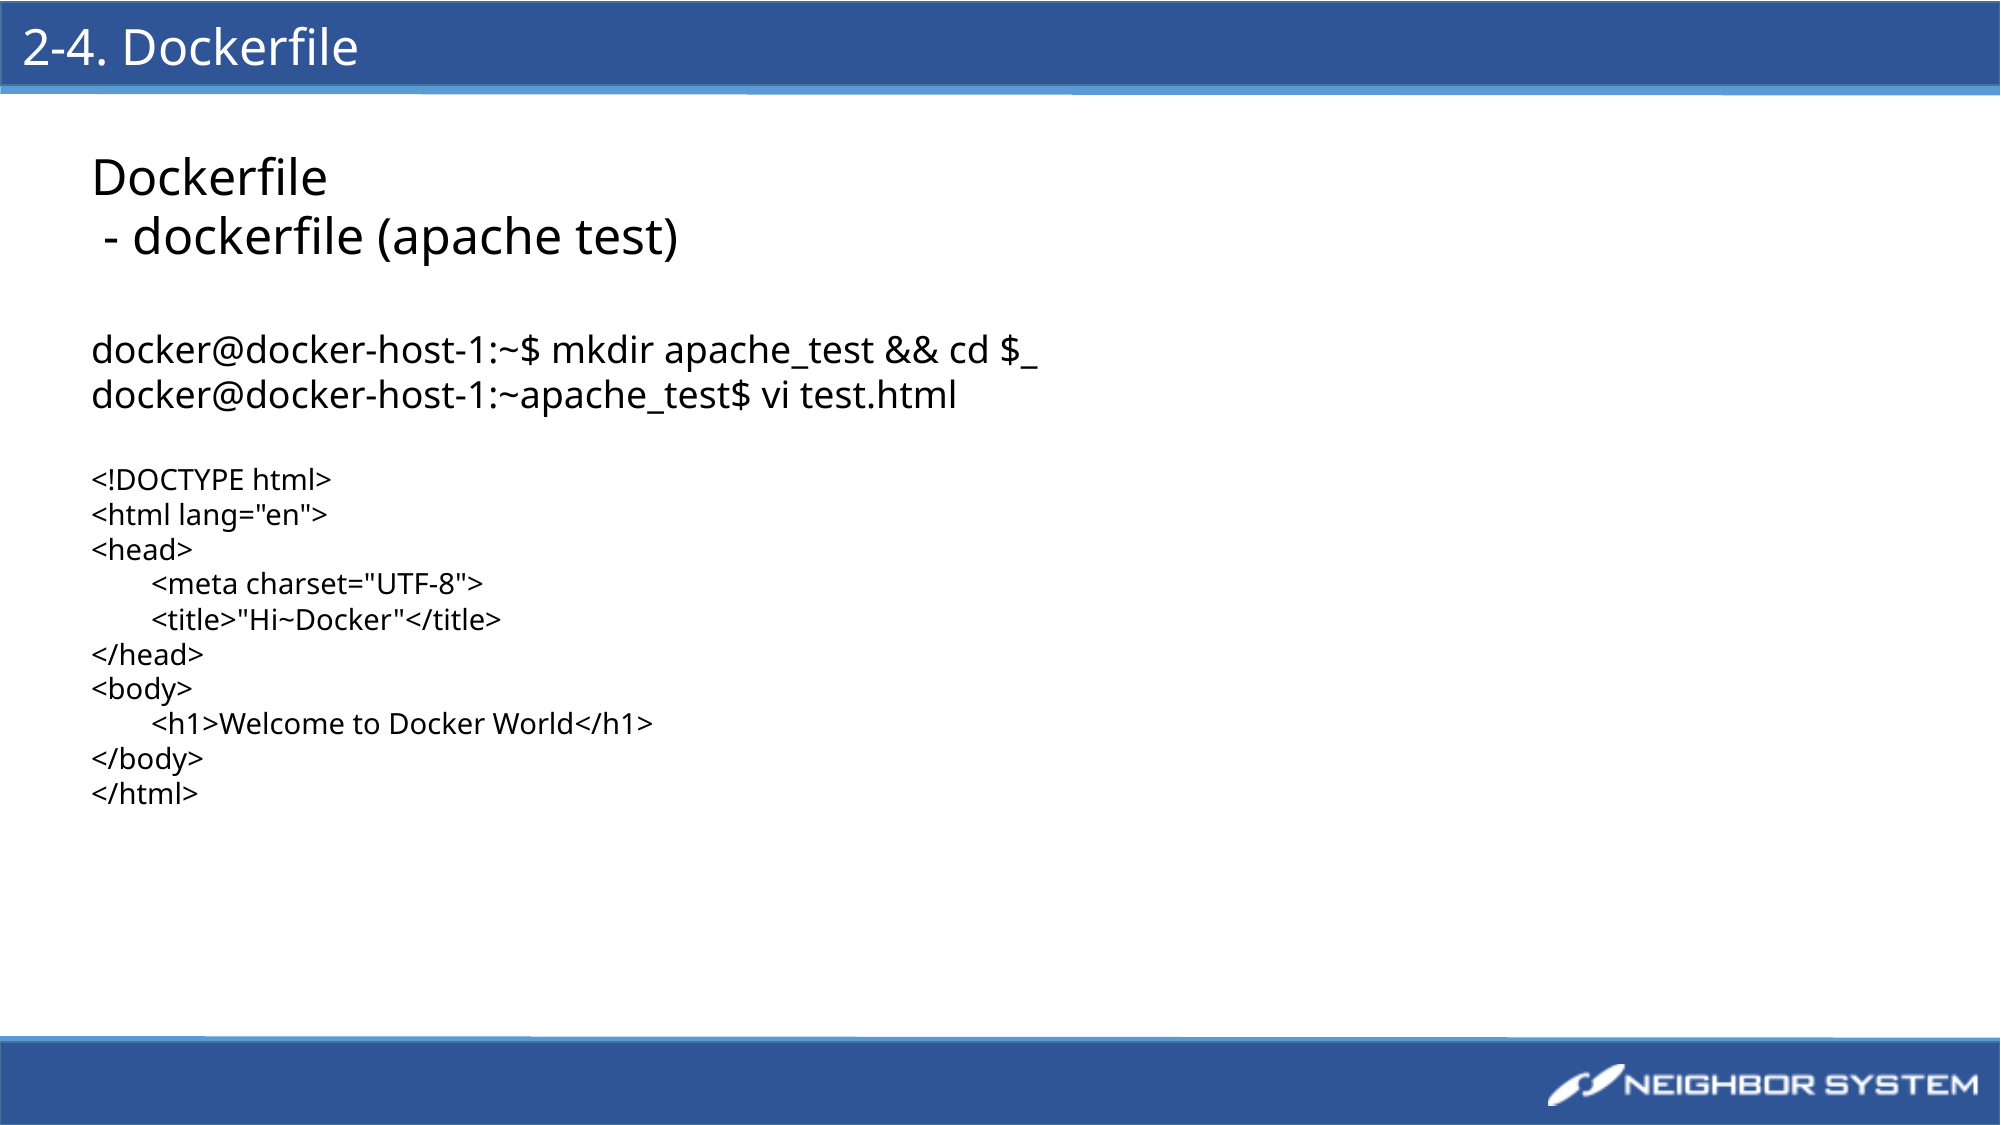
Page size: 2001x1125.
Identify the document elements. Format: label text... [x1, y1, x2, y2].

picture [1548, 1064, 2000, 1106]
text_box 2-4. Dockerfile [7, 8, 1093, 83]
text_box Dockerfile - dockerfile (apache test) [76, 137, 1897, 273]
text_box docker@docker-host-1:~$ mkdir apache_test && cd $_ docker@docker-host-1:~apache_test$ vi test.html <!DOCTYPE html> <html lang="en"> <head> <meta charset="UTF-8"> <title>"Hi~Docker"</title> </head> <body> <h1>Welcome to Docker World</h1> </body> </html> [76, 318, 1934, 863]
text_box [0, 1, 2000, 86]
text_box [0, 1043, 2000, 1125]
